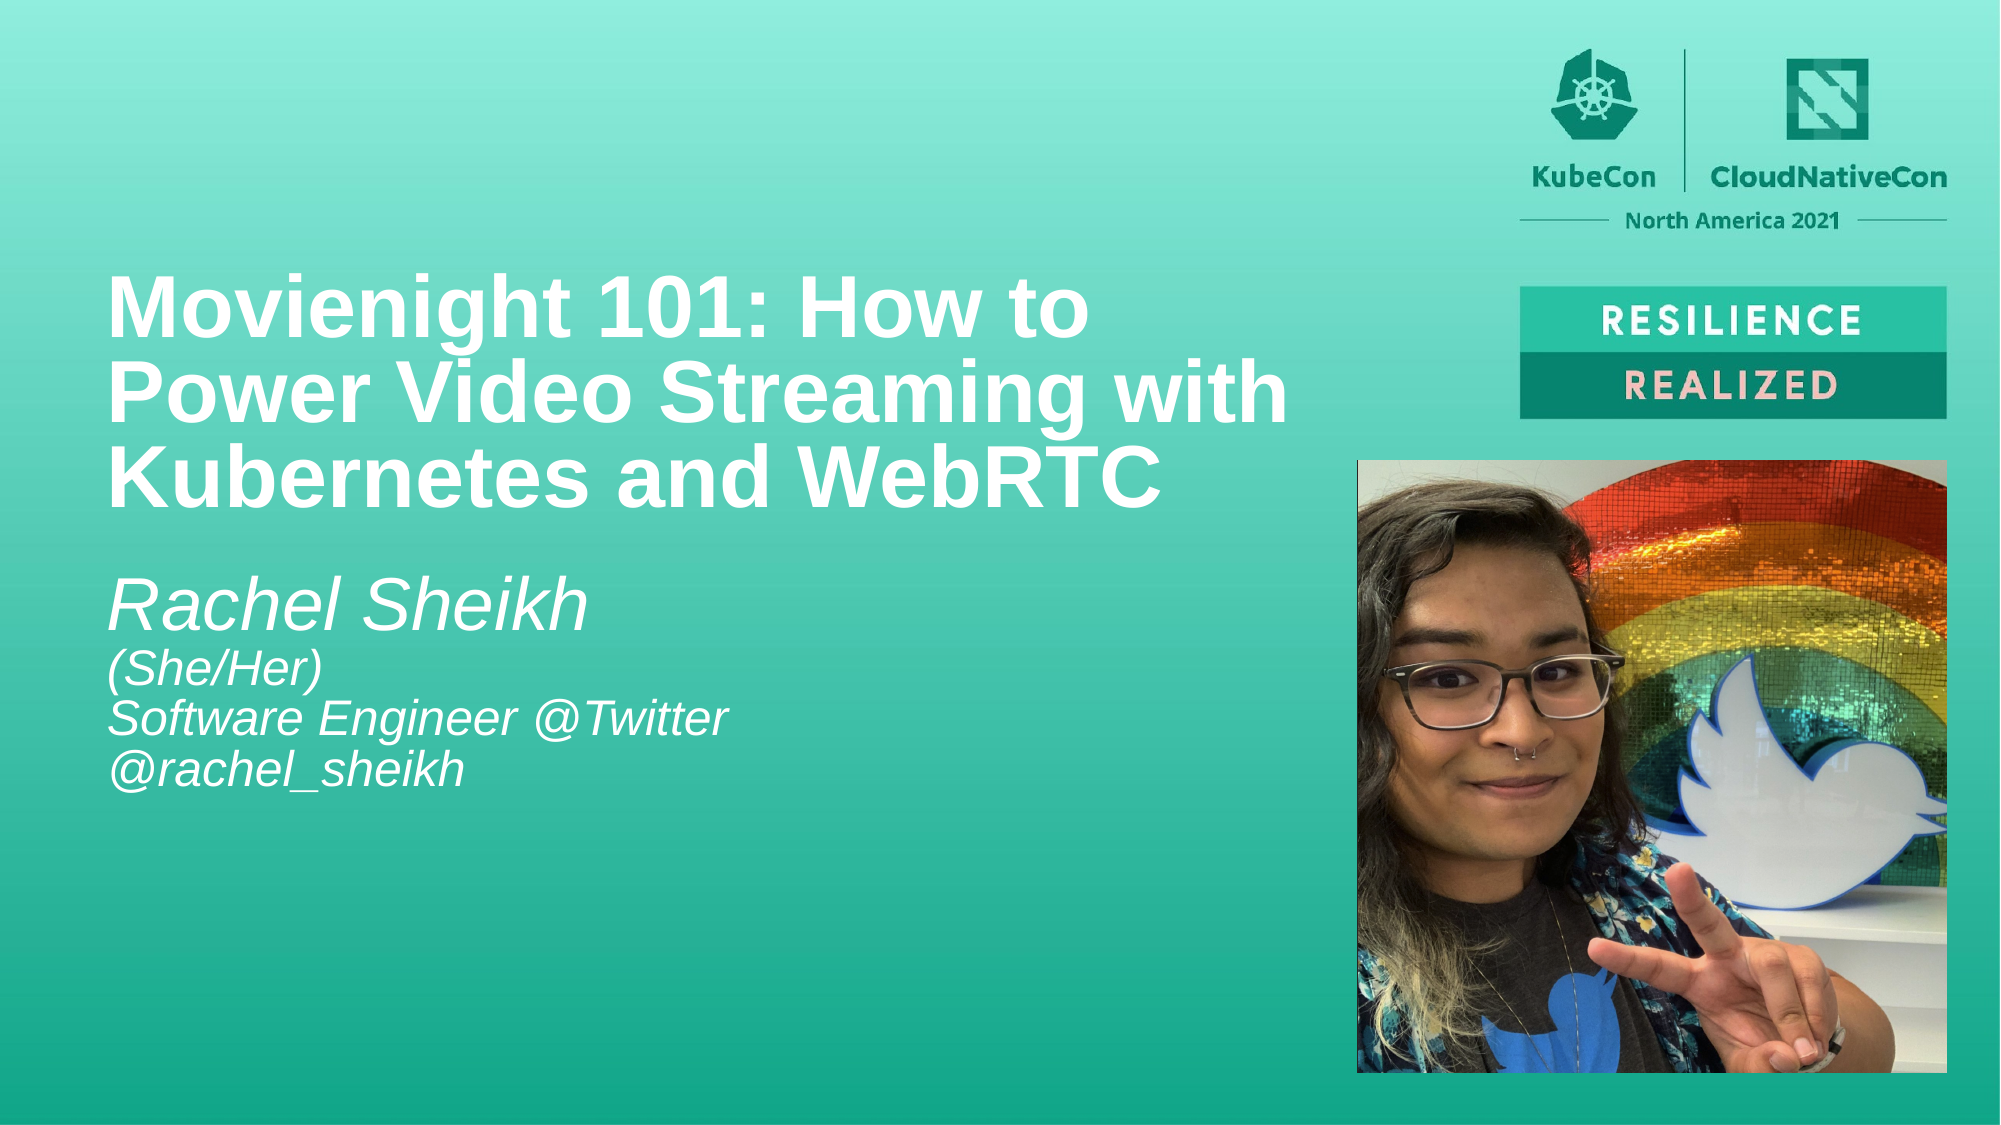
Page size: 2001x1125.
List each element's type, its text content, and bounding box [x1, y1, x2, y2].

picture [0, 0, 2000, 1125]
text_box Movienight 101: How to Power Video Streaming with Kubernetes and WebRTC [91, 196, 1817, 598]
text_box Rachel Sheikh (She/Her) Software Engineer @Twitter @rachel_sheikh [91, 598, 1352, 820]
